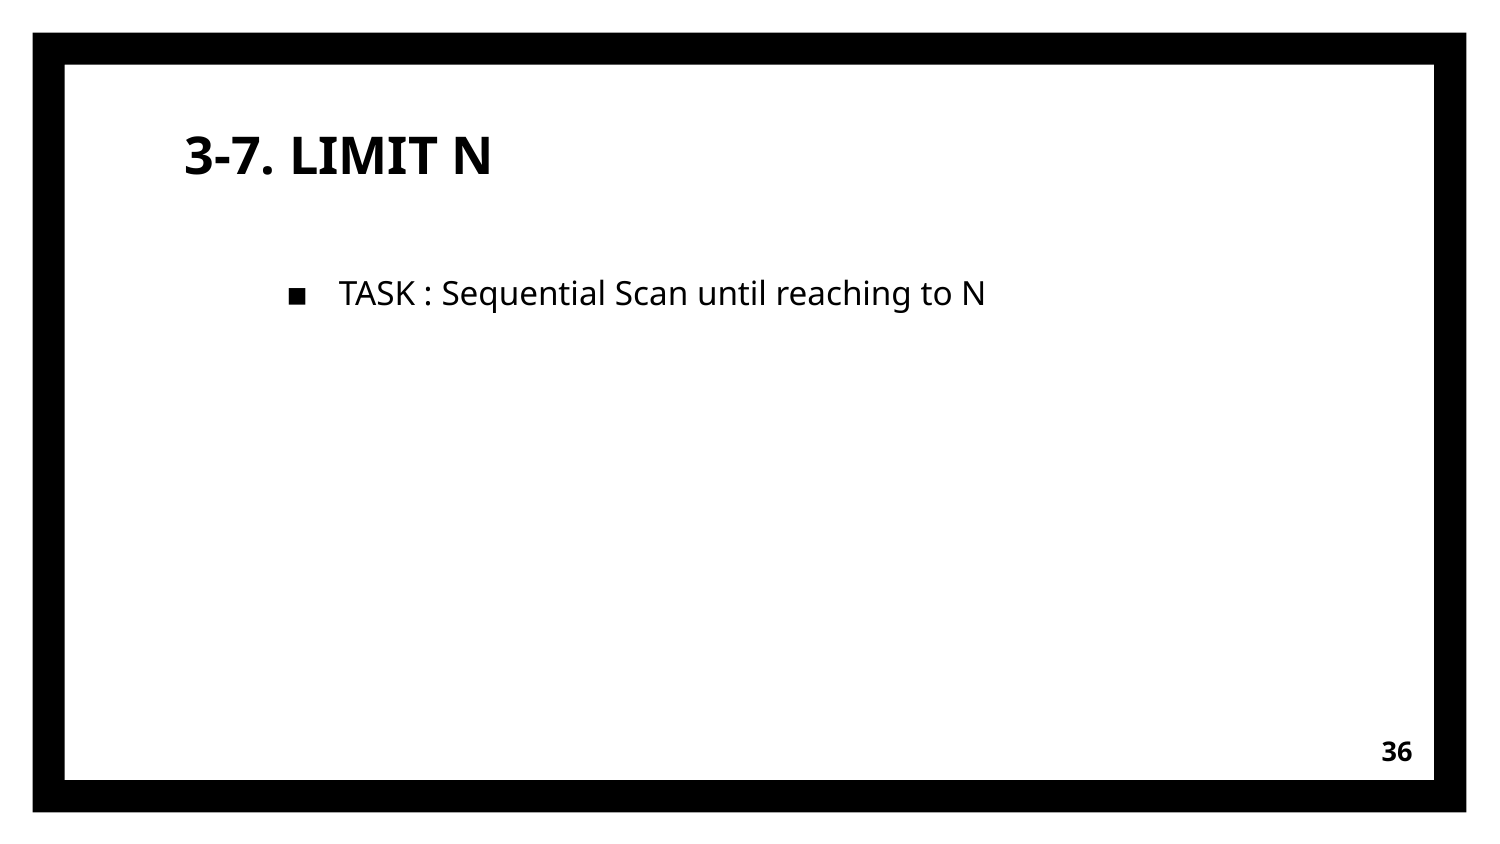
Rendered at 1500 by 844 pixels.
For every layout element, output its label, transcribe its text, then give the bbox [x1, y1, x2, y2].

text_box <number> [1338, 720, 1428, 785]
text_box 3-7. LIMIT N [169, 124, 1365, 200]
text_box TASK : Sequential Scan until reaching to N [249, 257, 1191, 565]
